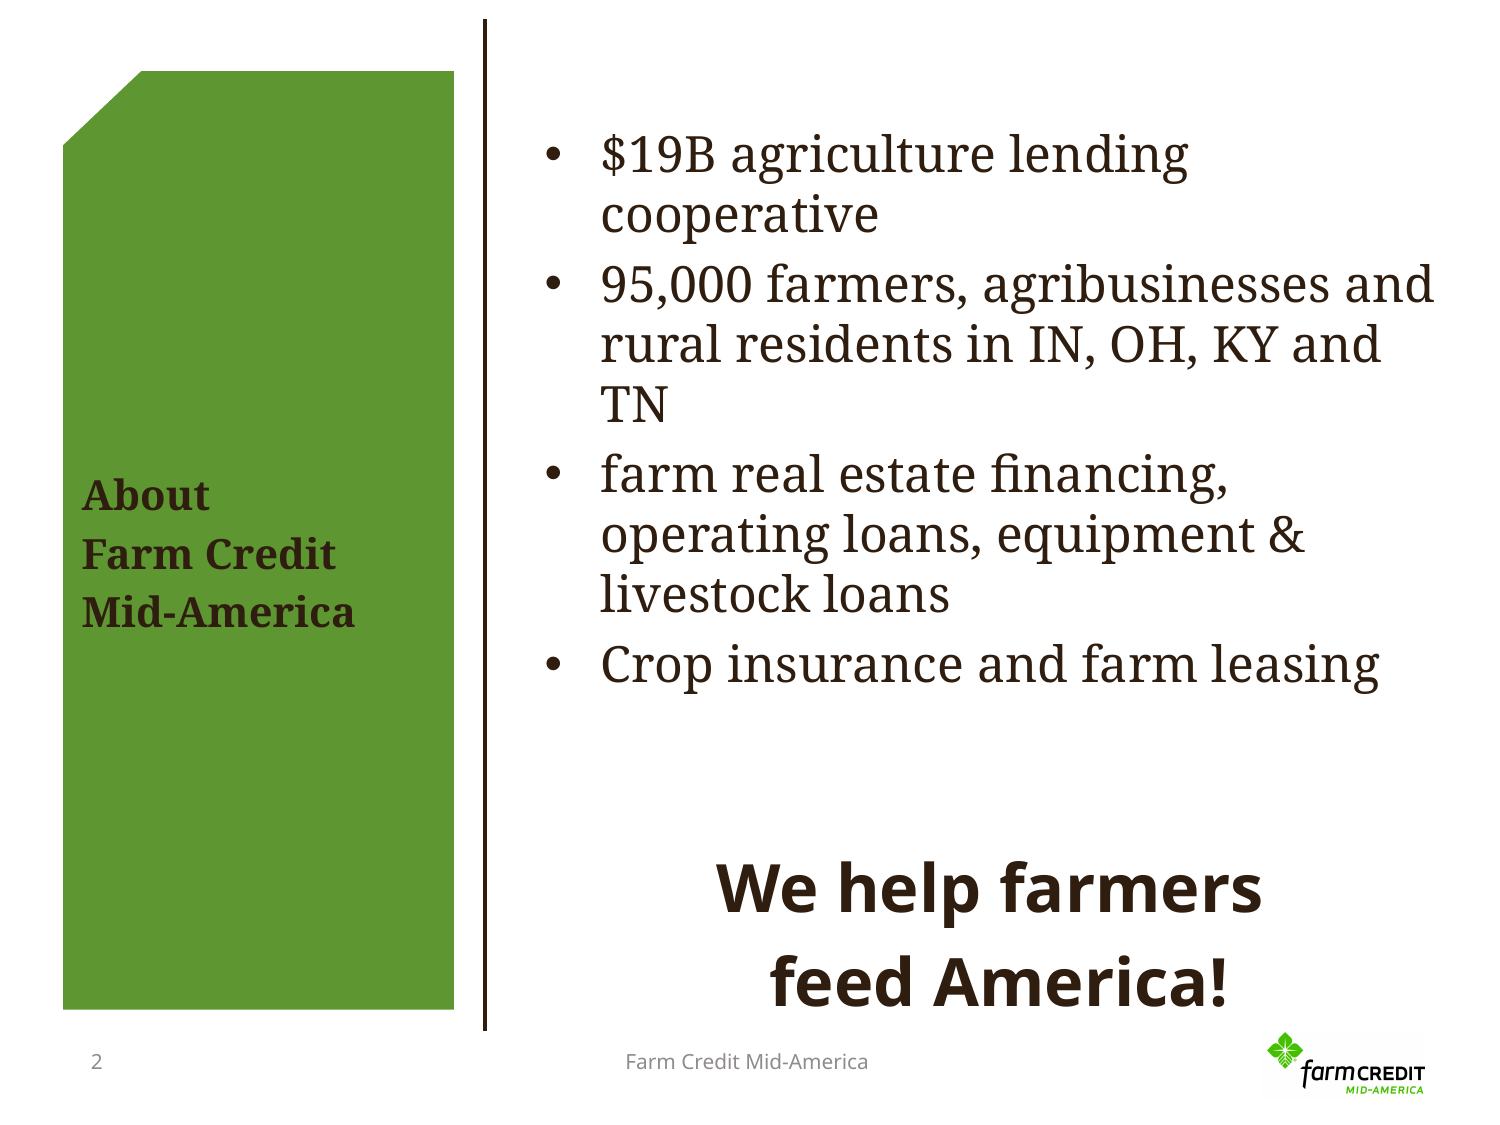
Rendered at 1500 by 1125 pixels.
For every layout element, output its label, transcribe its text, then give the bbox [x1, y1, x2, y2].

picture [1262, 1032, 1425, 1100]
list $19B agriculture lending cooperative 95,000 farmers, agribusinesses and rural residents in IN, OH, KY and TN farm real estate financing, operating loans, equipment & livestock loans Crop insurance and farm leasing We help farmers feed America! [529, 115, 1469, 977]
slide_number 2 [75, 1032, 201, 1093]
footer Farm Credit Mid-America [512, 1032, 988, 1093]
text_box About Farm Credit Mid-America [66, 461, 489, 644]
